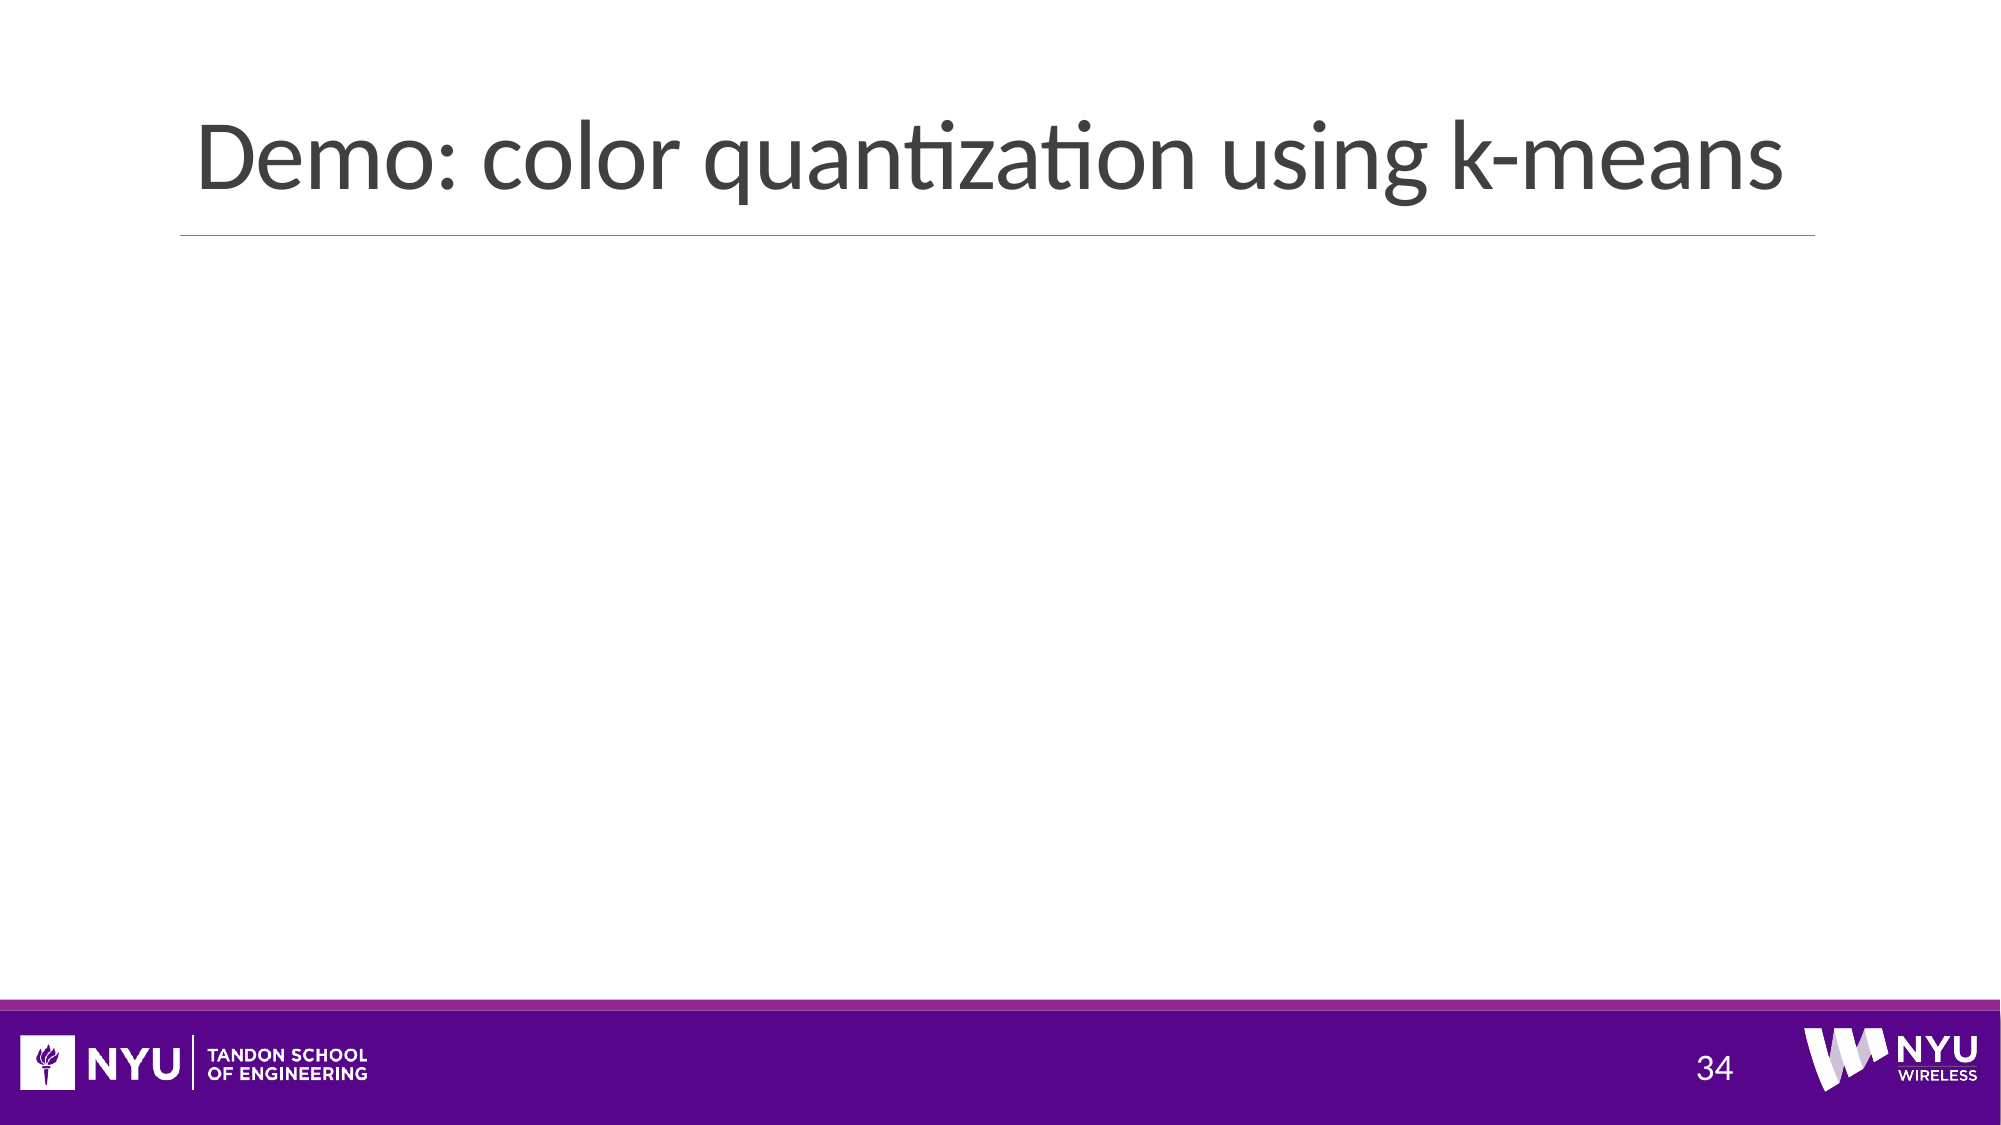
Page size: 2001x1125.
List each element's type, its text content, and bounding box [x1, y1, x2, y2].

title Demo: color quantization using k-means [180, 47, 1830, 218]
slide_number 34 [1533, 1035, 1749, 1096]
